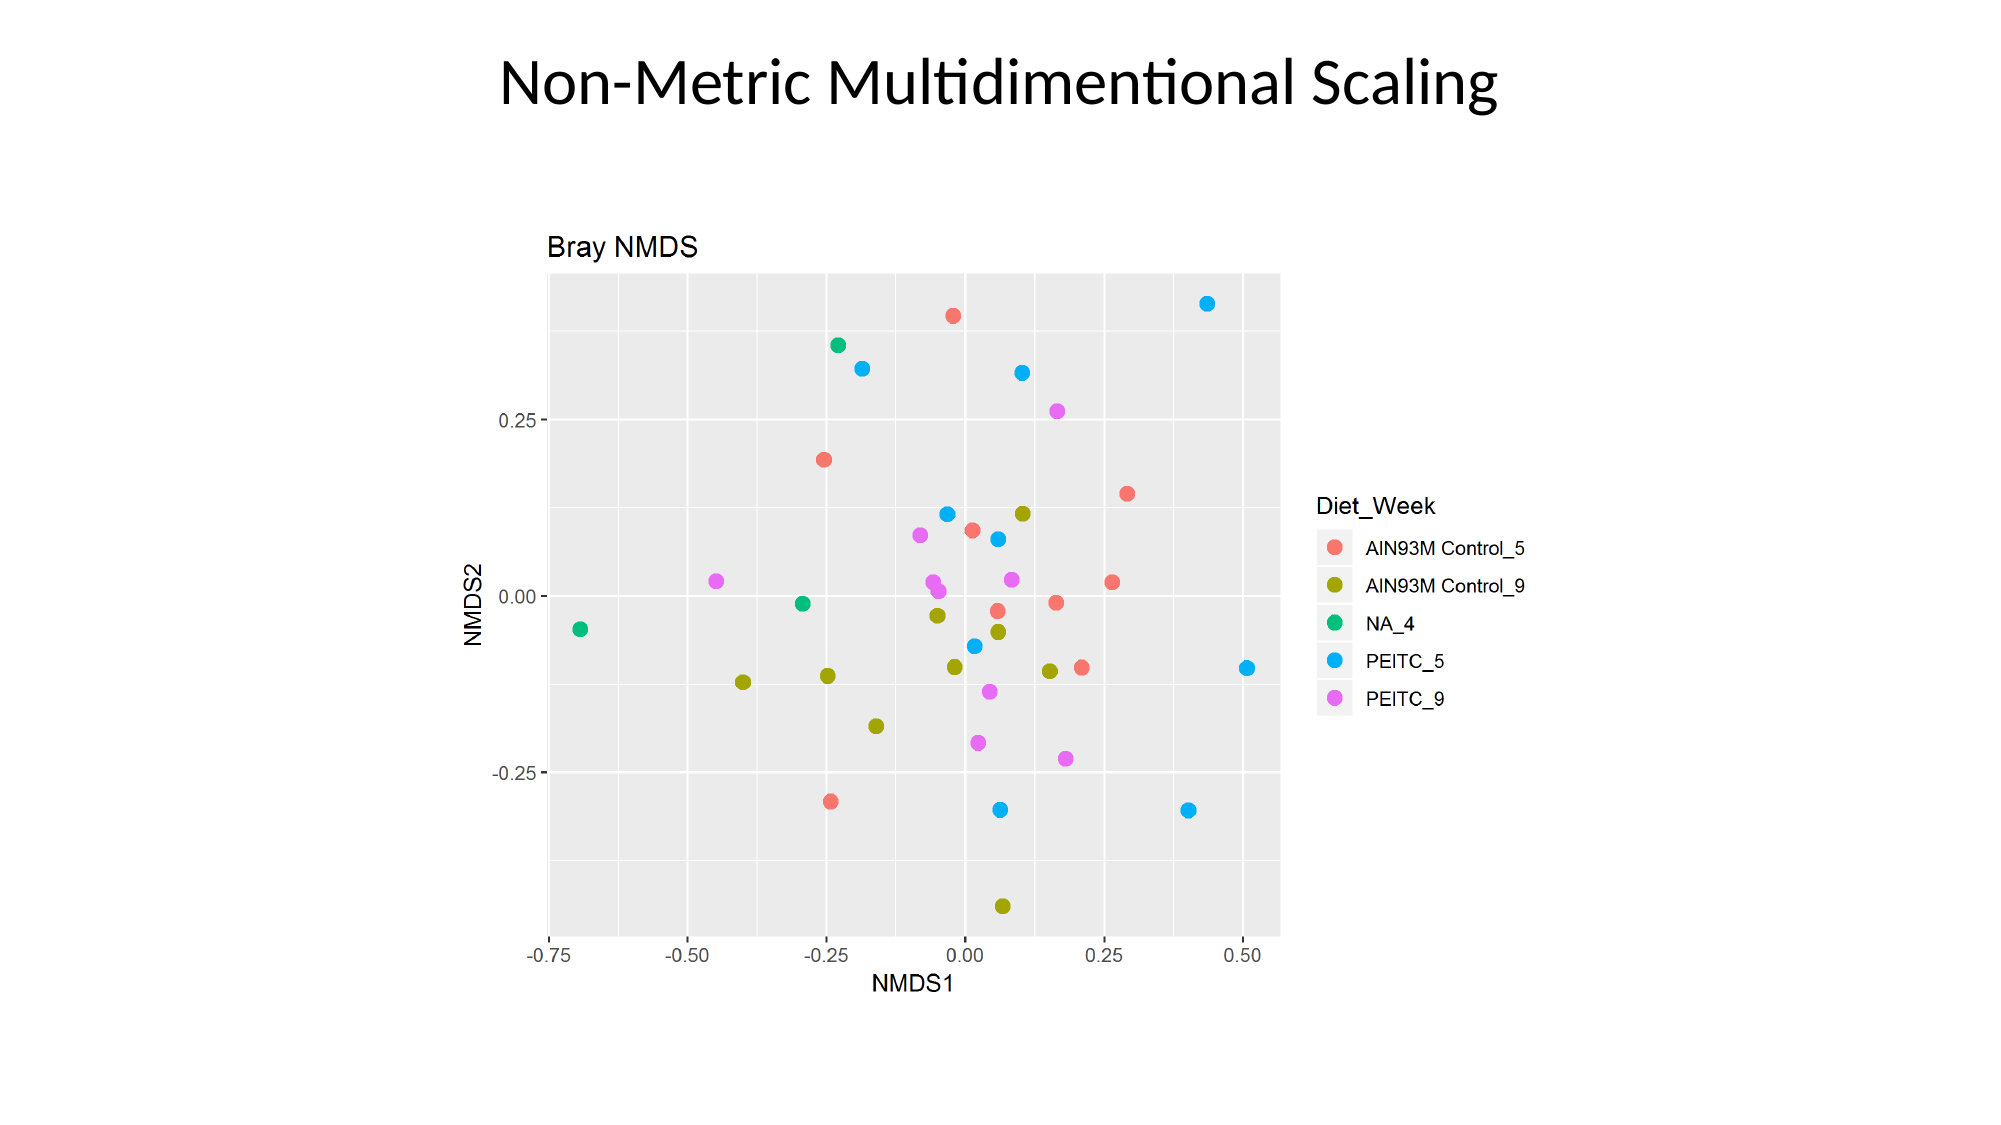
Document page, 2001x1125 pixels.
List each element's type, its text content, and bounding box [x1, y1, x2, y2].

picture [451, 223, 1549, 1008]
text_box Non-Metric Multidimentional Scaling [484, 30, 1516, 125]
